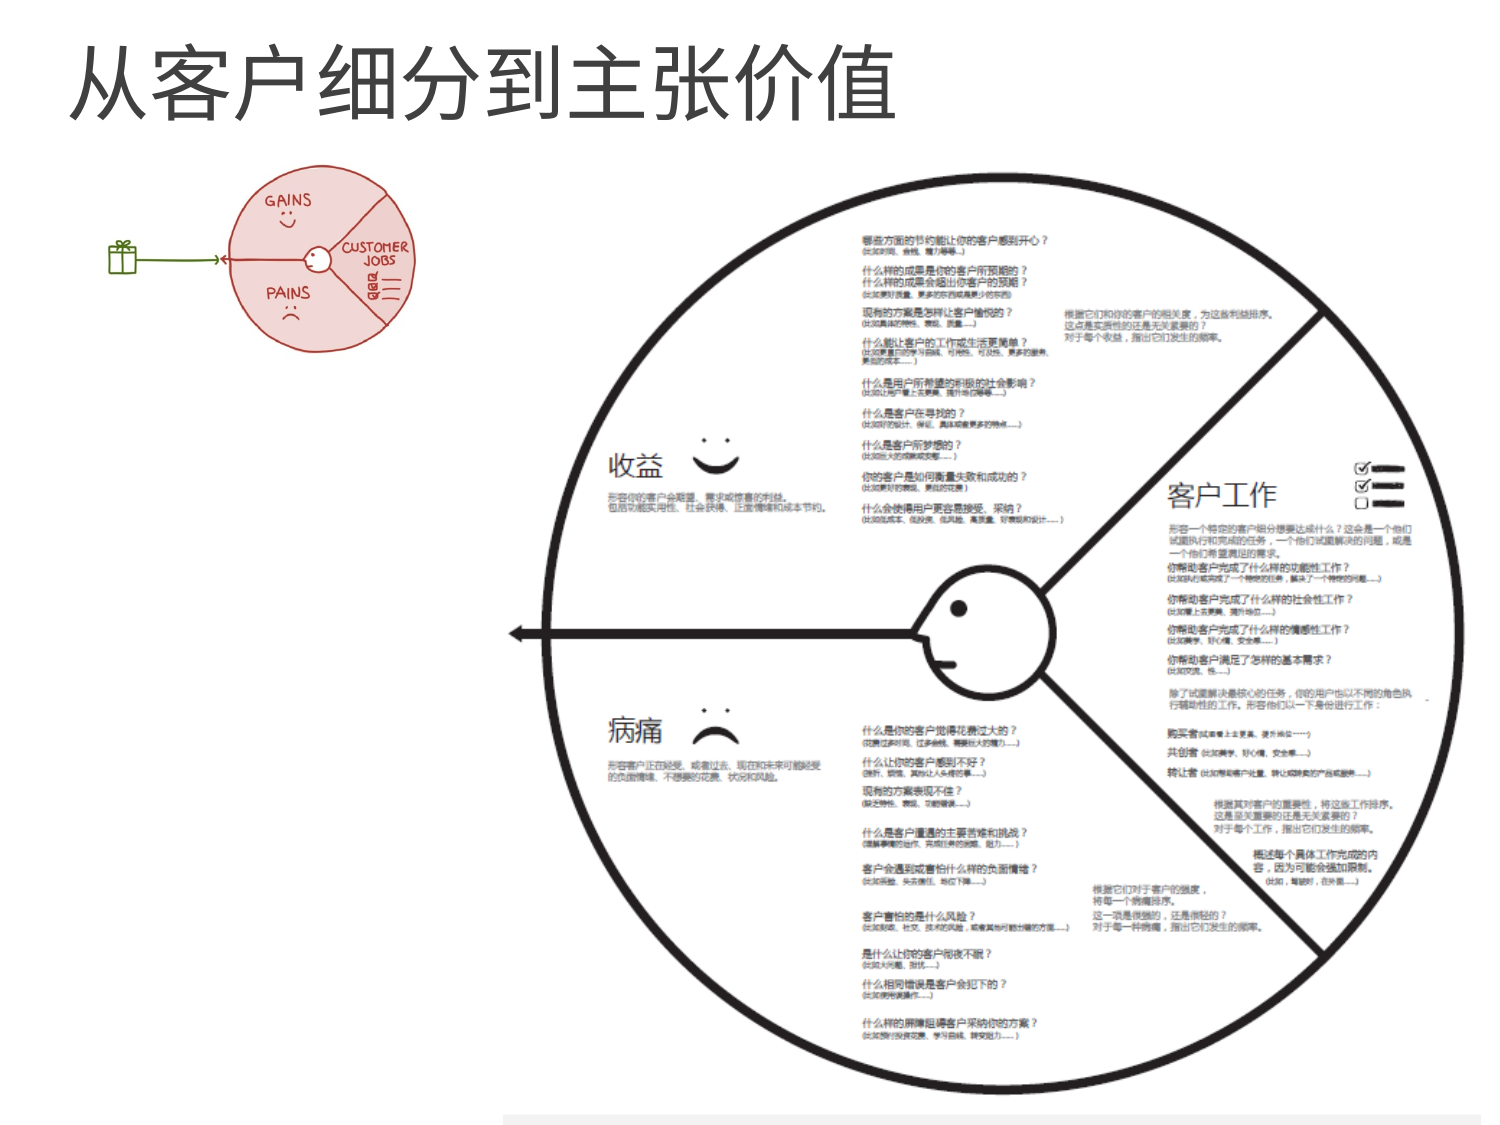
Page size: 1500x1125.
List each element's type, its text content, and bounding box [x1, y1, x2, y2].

picture [93, 152, 434, 368]
text_box 从客户细分到主张价值 [51, 23, 914, 139]
picture [503, 152, 1482, 1125]
